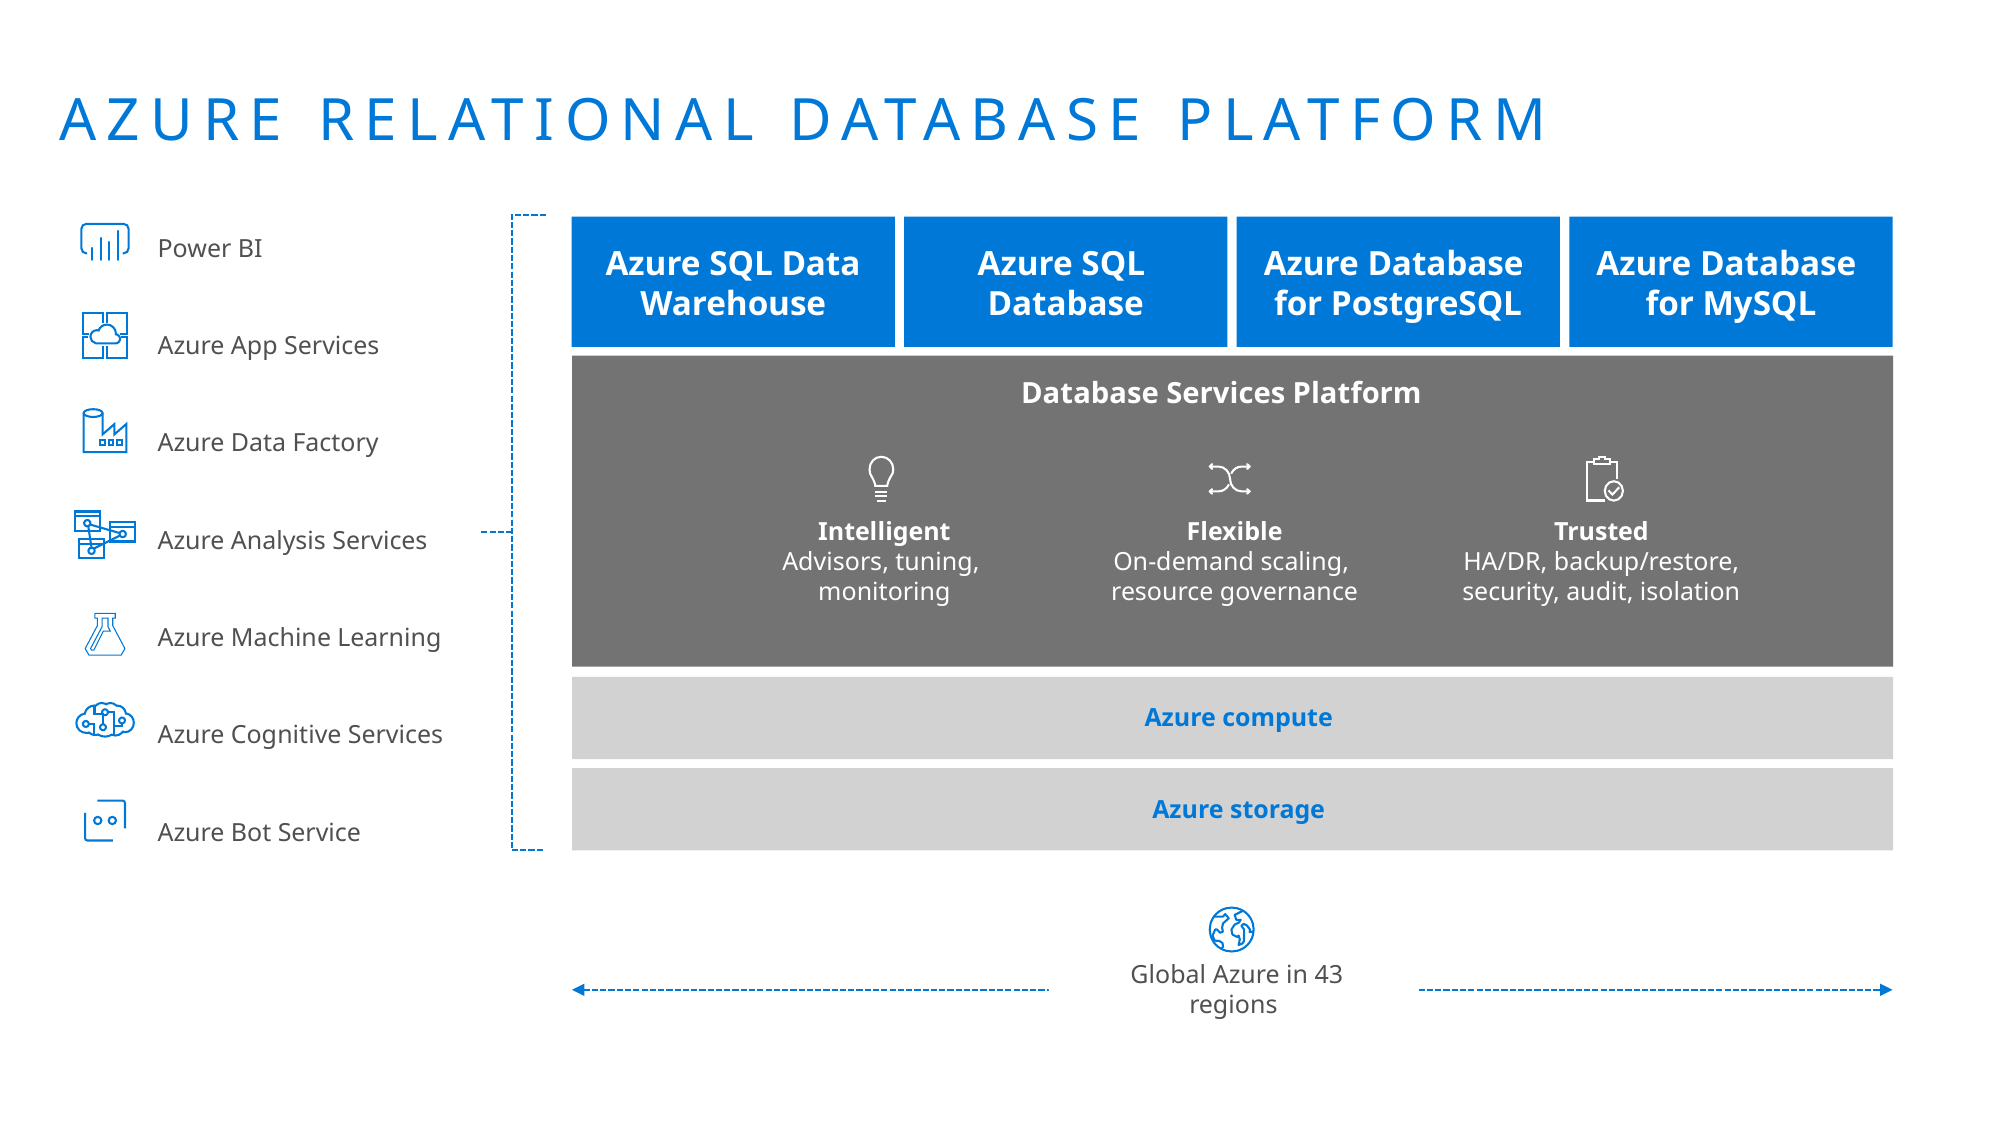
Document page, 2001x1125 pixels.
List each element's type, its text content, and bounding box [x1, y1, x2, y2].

title Azure Relational Database Platform [44, 47, 1957, 196]
text_box Azure SQL Data Warehouse [571, 216, 895, 347]
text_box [76, 702, 134, 737]
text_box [81, 223, 129, 260]
text_box [572, 768, 1072, 851]
text_box Intelligent Advisors, tuning, monitoring [717, 501, 1051, 619]
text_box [82, 313, 128, 358]
text_box [1406, 676, 1894, 760]
text_box Flexible On-demand scaling, resource governance [1068, 501, 1402, 619]
text_box Power BI Azure App Services Azure Data Factory Azure Analysis Services Azure Machine Learning Azure Cognitive Services Azure Bot Service [127, 196, 480, 871]
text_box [83, 409, 127, 453]
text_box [481, 214, 546, 850]
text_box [869, 456, 894, 502]
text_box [74, 511, 136, 559]
text_box [572, 676, 1072, 760]
text_box [84, 612, 126, 656]
text_box [1406, 768, 1894, 851]
text_box Azure Database for MySQL [1569, 216, 1893, 347]
text_box [572, 355, 1894, 667]
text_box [1209, 907, 1254, 952]
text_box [1587, 457, 1623, 501]
text_box Azure compute [1072, 675, 1406, 749]
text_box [77, 800, 133, 841]
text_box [1209, 464, 1250, 494]
text_box Azure Database for PostgreSQL [1236, 216, 1560, 347]
text_box Database Services Platform [755, 366, 1695, 417]
text_box Azure SQL Database [904, 216, 1228, 347]
text_box [572, 983, 1048, 997]
text_box [1419, 983, 1893, 997]
text_box Global Azure in 43 regions [1048, 935, 1419, 1043]
text_box Azure storage [1072, 749, 1406, 867]
text_box Trusted HA/DR, backup/restore, security, audit, isolation [1435, 501, 1768, 619]
